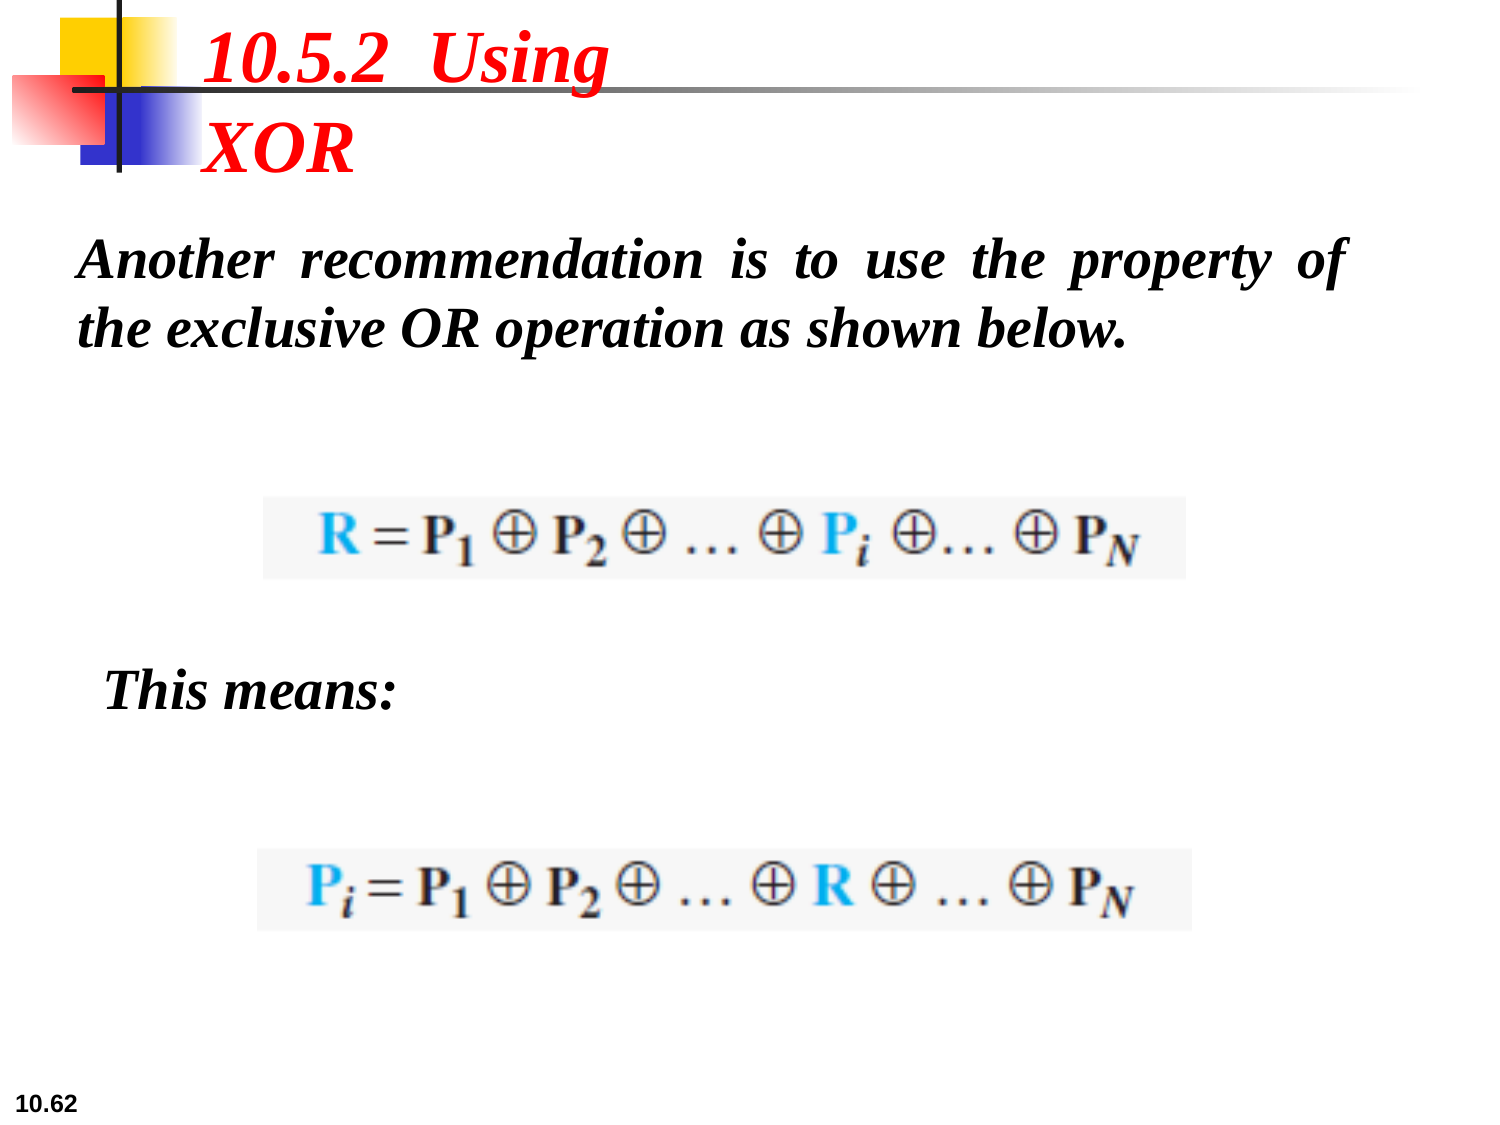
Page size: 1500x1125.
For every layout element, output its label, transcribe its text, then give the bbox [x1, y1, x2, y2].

text_box [122, 93, 141, 165]
text_box This means: [87, 643, 1388, 729]
text_box Another recommendation is to use the property of the exclusive OR operation as shown below. [62, 212, 1363, 368]
text_box [80, 93, 116, 165]
text_box [799, 87, 1423, 93]
text_box [141, 93, 187, 165]
picture [256, 812, 1192, 982]
text_box [122, 17, 177, 86]
text_box 10.‹#› [0, 1049, 313, 1125]
text_box [60, 17, 116, 86]
text_box [72, 87, 187, 93]
text_box [116, 93, 122, 173]
text_box [12, 75, 105, 145]
text_box 10.5.2 Using XOR [187, 0, 799, 195]
text_box [116, 0, 122, 87]
picture [262, 463, 1186, 596]
